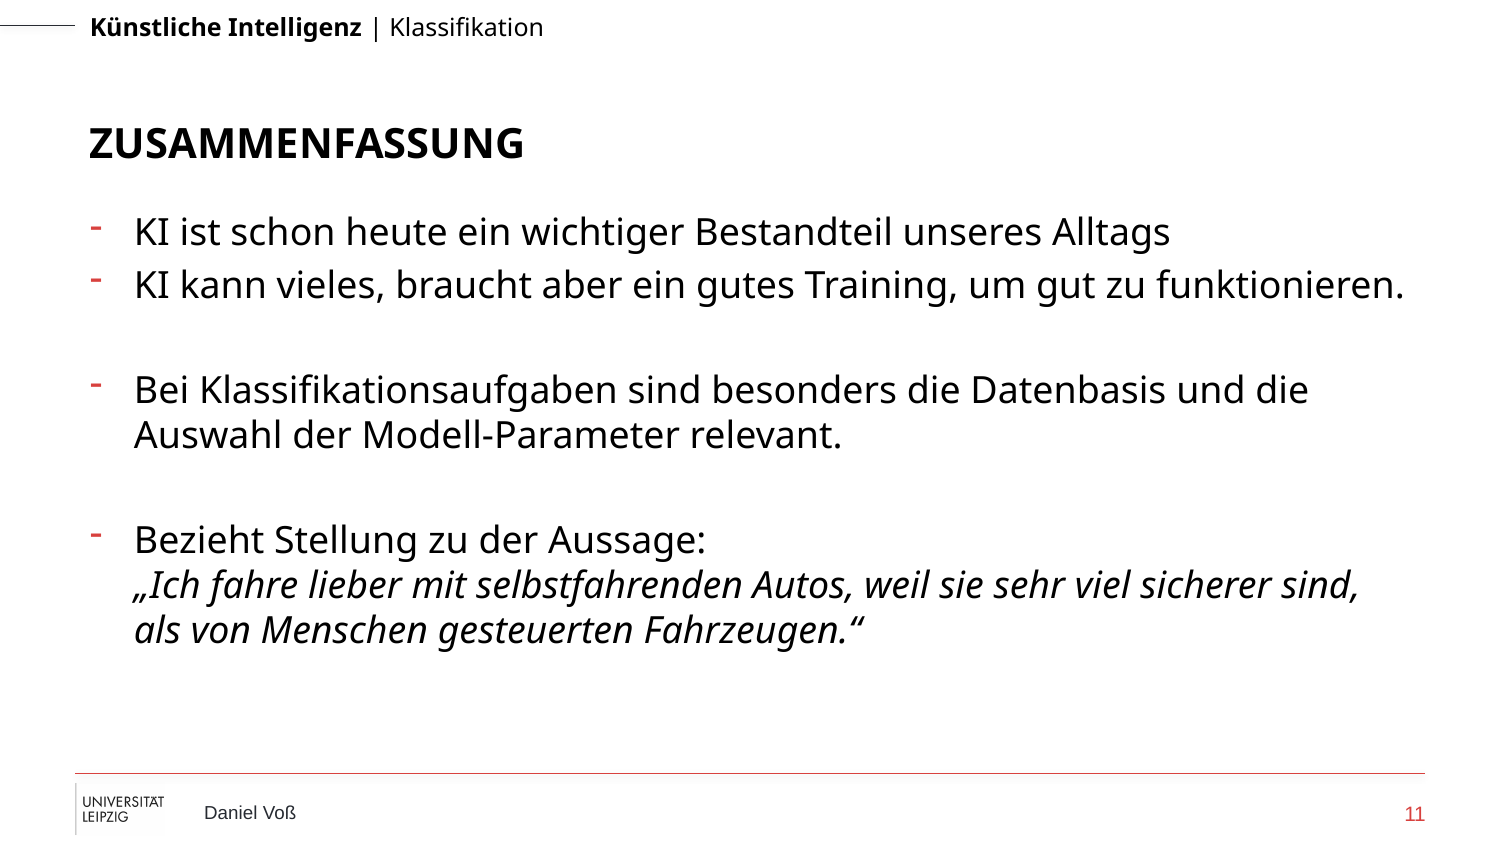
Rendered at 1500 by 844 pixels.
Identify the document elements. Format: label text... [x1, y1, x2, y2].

picture [75, 782, 165, 836]
title Zusammenfassung [75, 50, 1426, 175]
slide_number 11 [1303, 800, 1426, 834]
list KI ist schon heute ein wichtiger Bestandteil unseres Alltags KI kann vieles, braucht aber ein gutes Training, um gut zu funktionieren. Bei Klassifikationsaufgaben sind besonders die Datenbasis und die Auswahl der Modell-Parameter relevant. Bezieht Stellung zu der Aussage: „Ich fahre lieber mit selbstfahrenden Autos, weil sie sehr viel sicherer sind, als von Menschen gesteuerten Fahrzeugen.“ [75, 200, 1426, 756]
